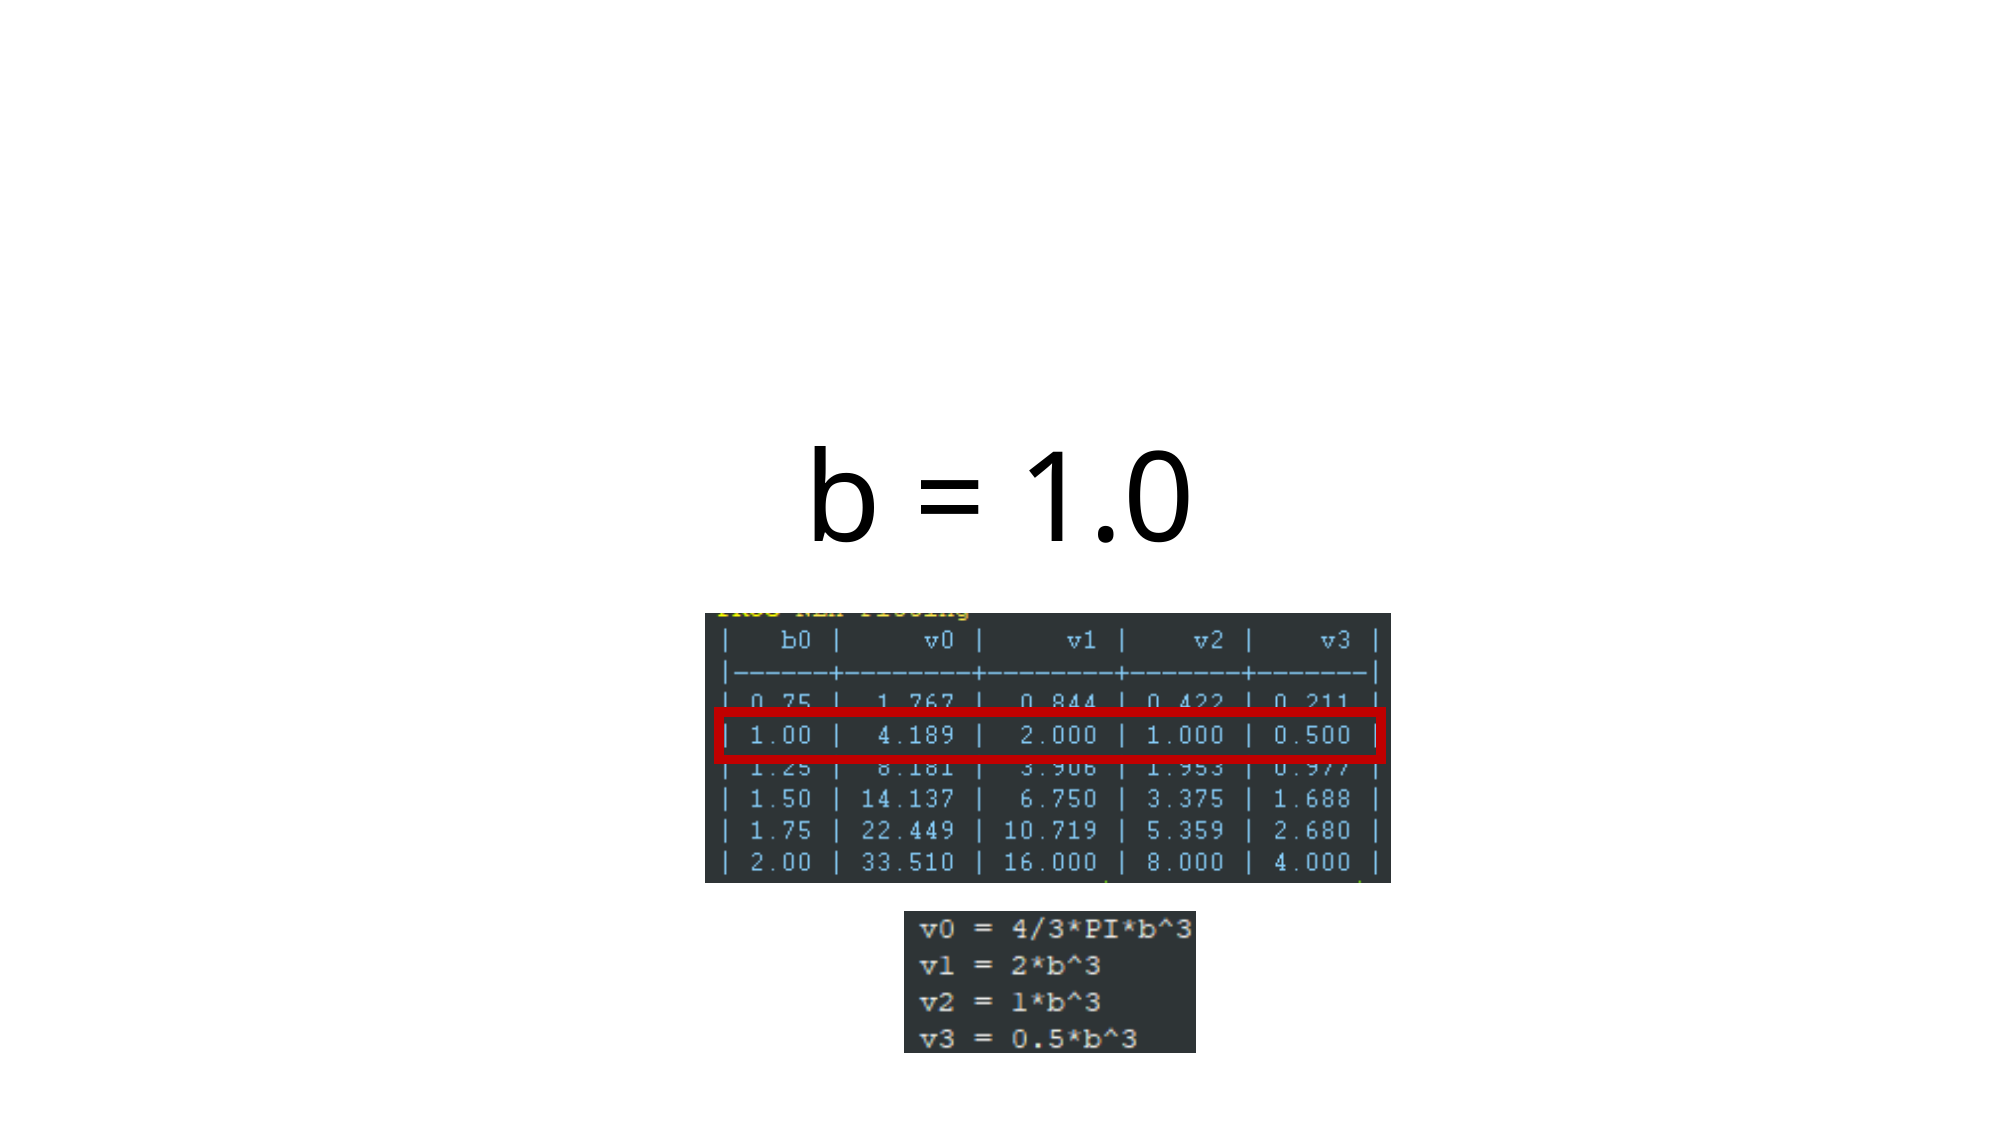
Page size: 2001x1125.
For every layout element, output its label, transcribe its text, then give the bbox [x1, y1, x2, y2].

picture [904, 911, 1196, 1053]
title b = 1.0 [249, 184, 1750, 576]
picture [705, 613, 1391, 883]
